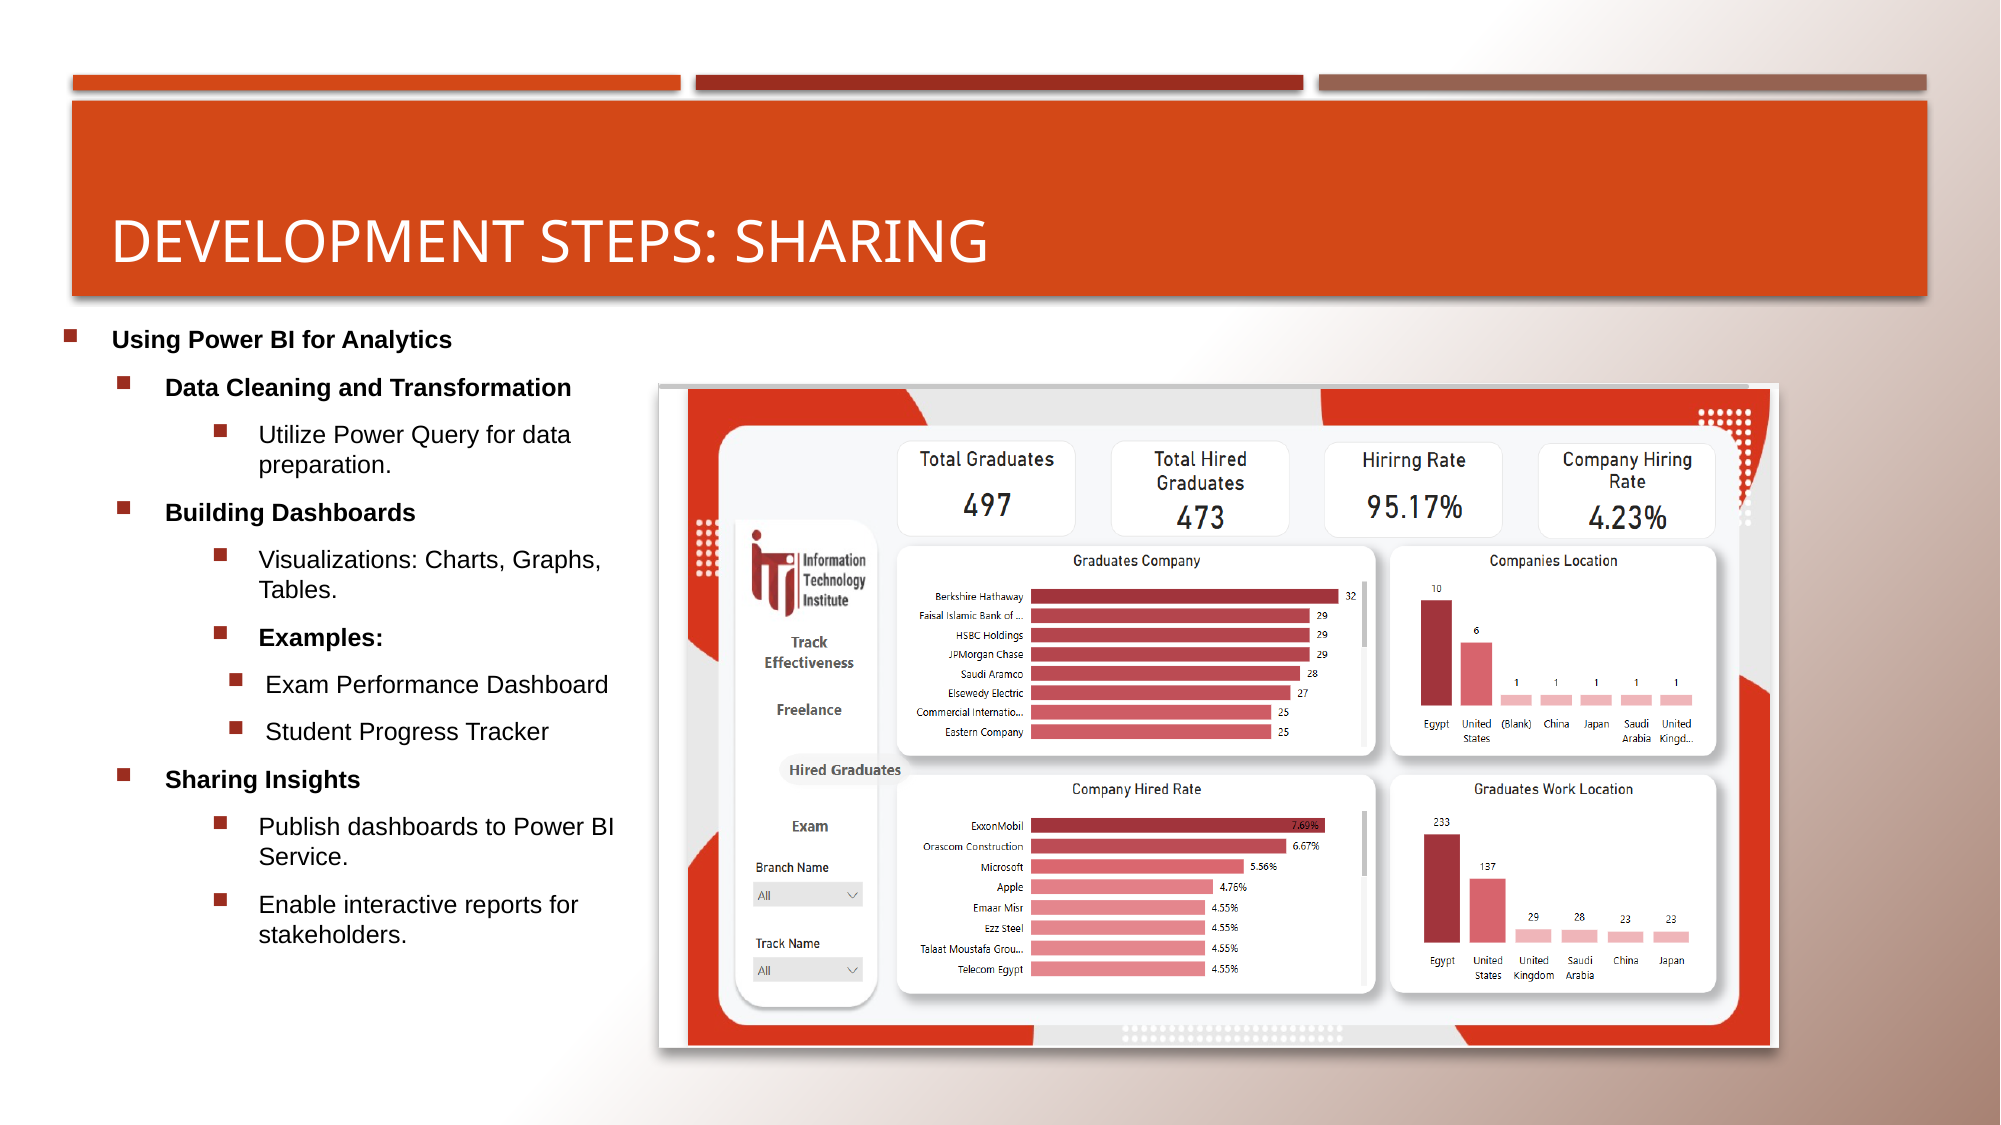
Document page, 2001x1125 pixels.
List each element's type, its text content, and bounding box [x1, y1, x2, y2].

picture [657, 382, 1779, 1048]
title Development Steps: Sharing [95, 115, 1905, 282]
list Using Power BI for Analytics Data Cleaning and Transformation Utilize Power Query for data preparation. Building Dashboards Visualizations: Charts, Graphs, Tables. Examples: Exam Performance Dashboard Student Progress Tracker Sharing Insights Publish dashboards to Power BI Service. Enable interactive reports for stakeholders. [46, 309, 695, 1010]
